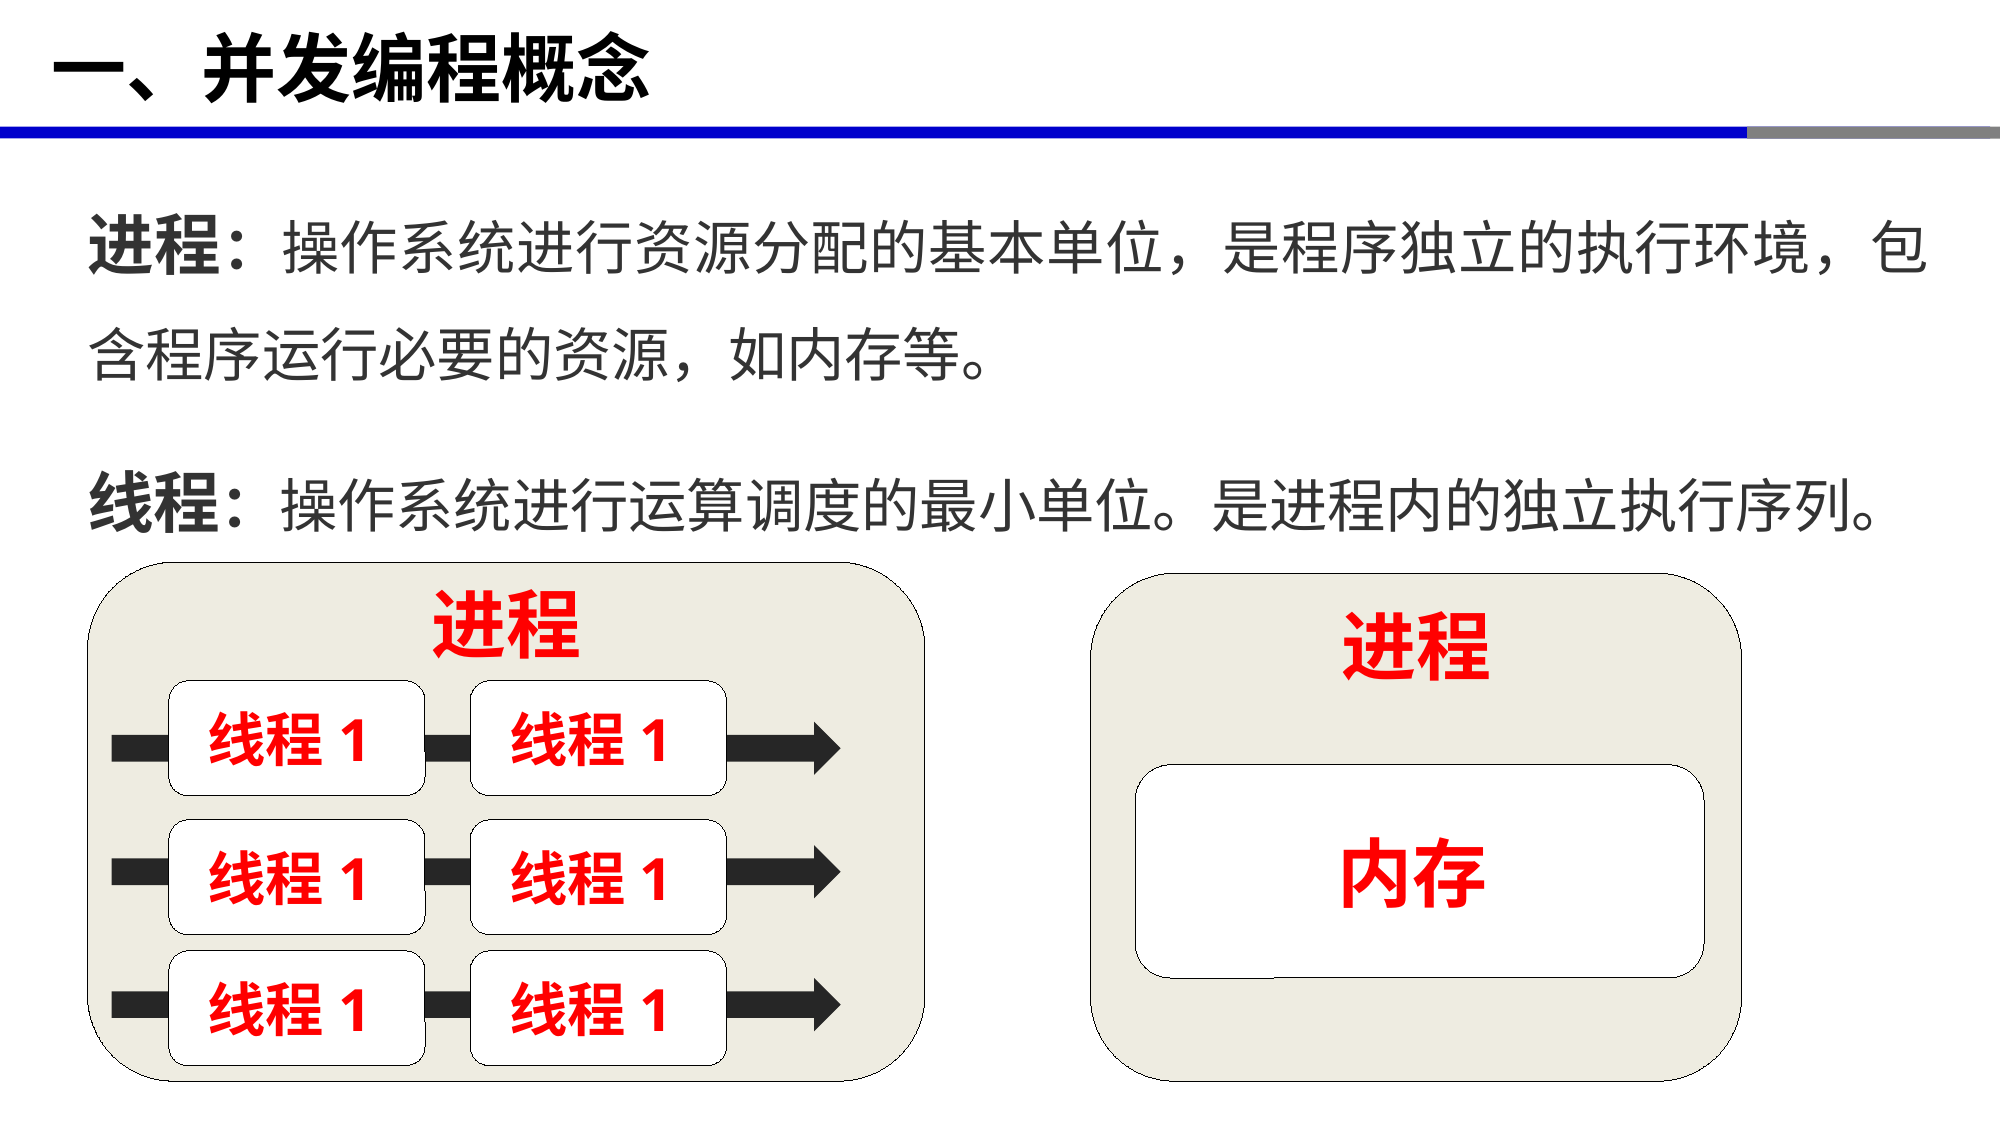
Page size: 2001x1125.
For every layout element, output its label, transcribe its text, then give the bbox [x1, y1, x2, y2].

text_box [87, 561, 926, 1082]
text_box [1090, 572, 1742, 1082]
title 一、并发编程概念 [21, 1, 1729, 132]
text_box 进程：操作系统进行资源分配的基本单位，是程序独立的执行环境，包含程序运行必要的资源，如内存等。 线程：操作系统进行运算调度的最小单位。是进程内的独立执行序列。 [72, 155, 1944, 549]
